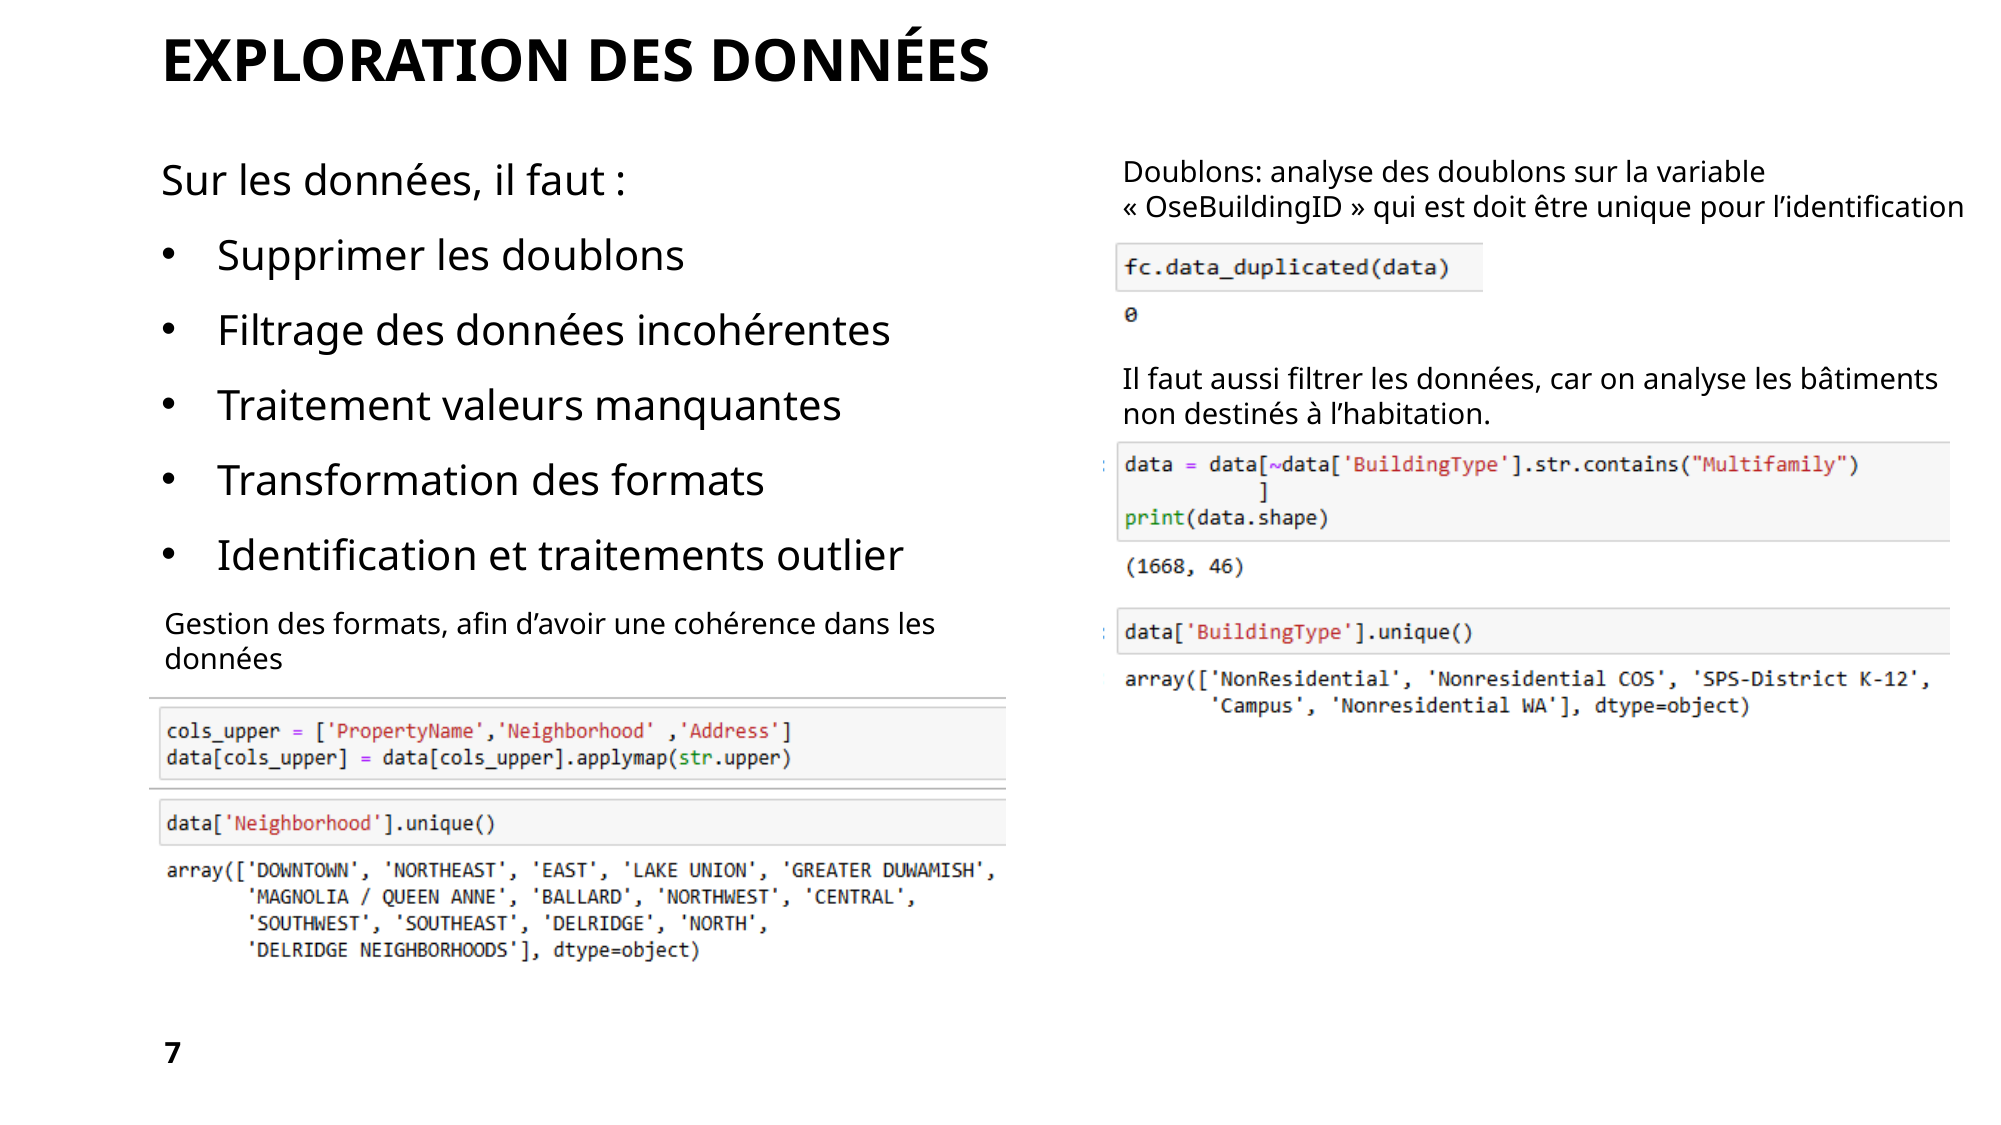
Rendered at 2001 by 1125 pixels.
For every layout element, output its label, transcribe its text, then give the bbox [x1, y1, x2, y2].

text_box Doublons: analyse des doublons sur la variable « OseBuildingID » qui est doit être unique pour l’identification [1107, 145, 1985, 231]
picture [1107, 221, 1483, 341]
picture [1103, 434, 1950, 730]
list Sur les données, il faut : Supprimer les doublons Filtrage des données incohérentes Traitement valeurs manquantes Transformation des formats Identification et traitements outlier [146, 145, 1023, 629]
picture [149, 685, 1006, 968]
title Exploration des données [146, 11, 1854, 102]
slide_number 7 [149, 1024, 588, 1085]
text_box Gestion des formats, afin d’avoir une cohérence dans les données [149, 597, 1026, 683]
text_box Il faut aussi filtrer les données, car on analyse les bâtiments non destinés à l’habitation. [1107, 353, 1985, 438]
